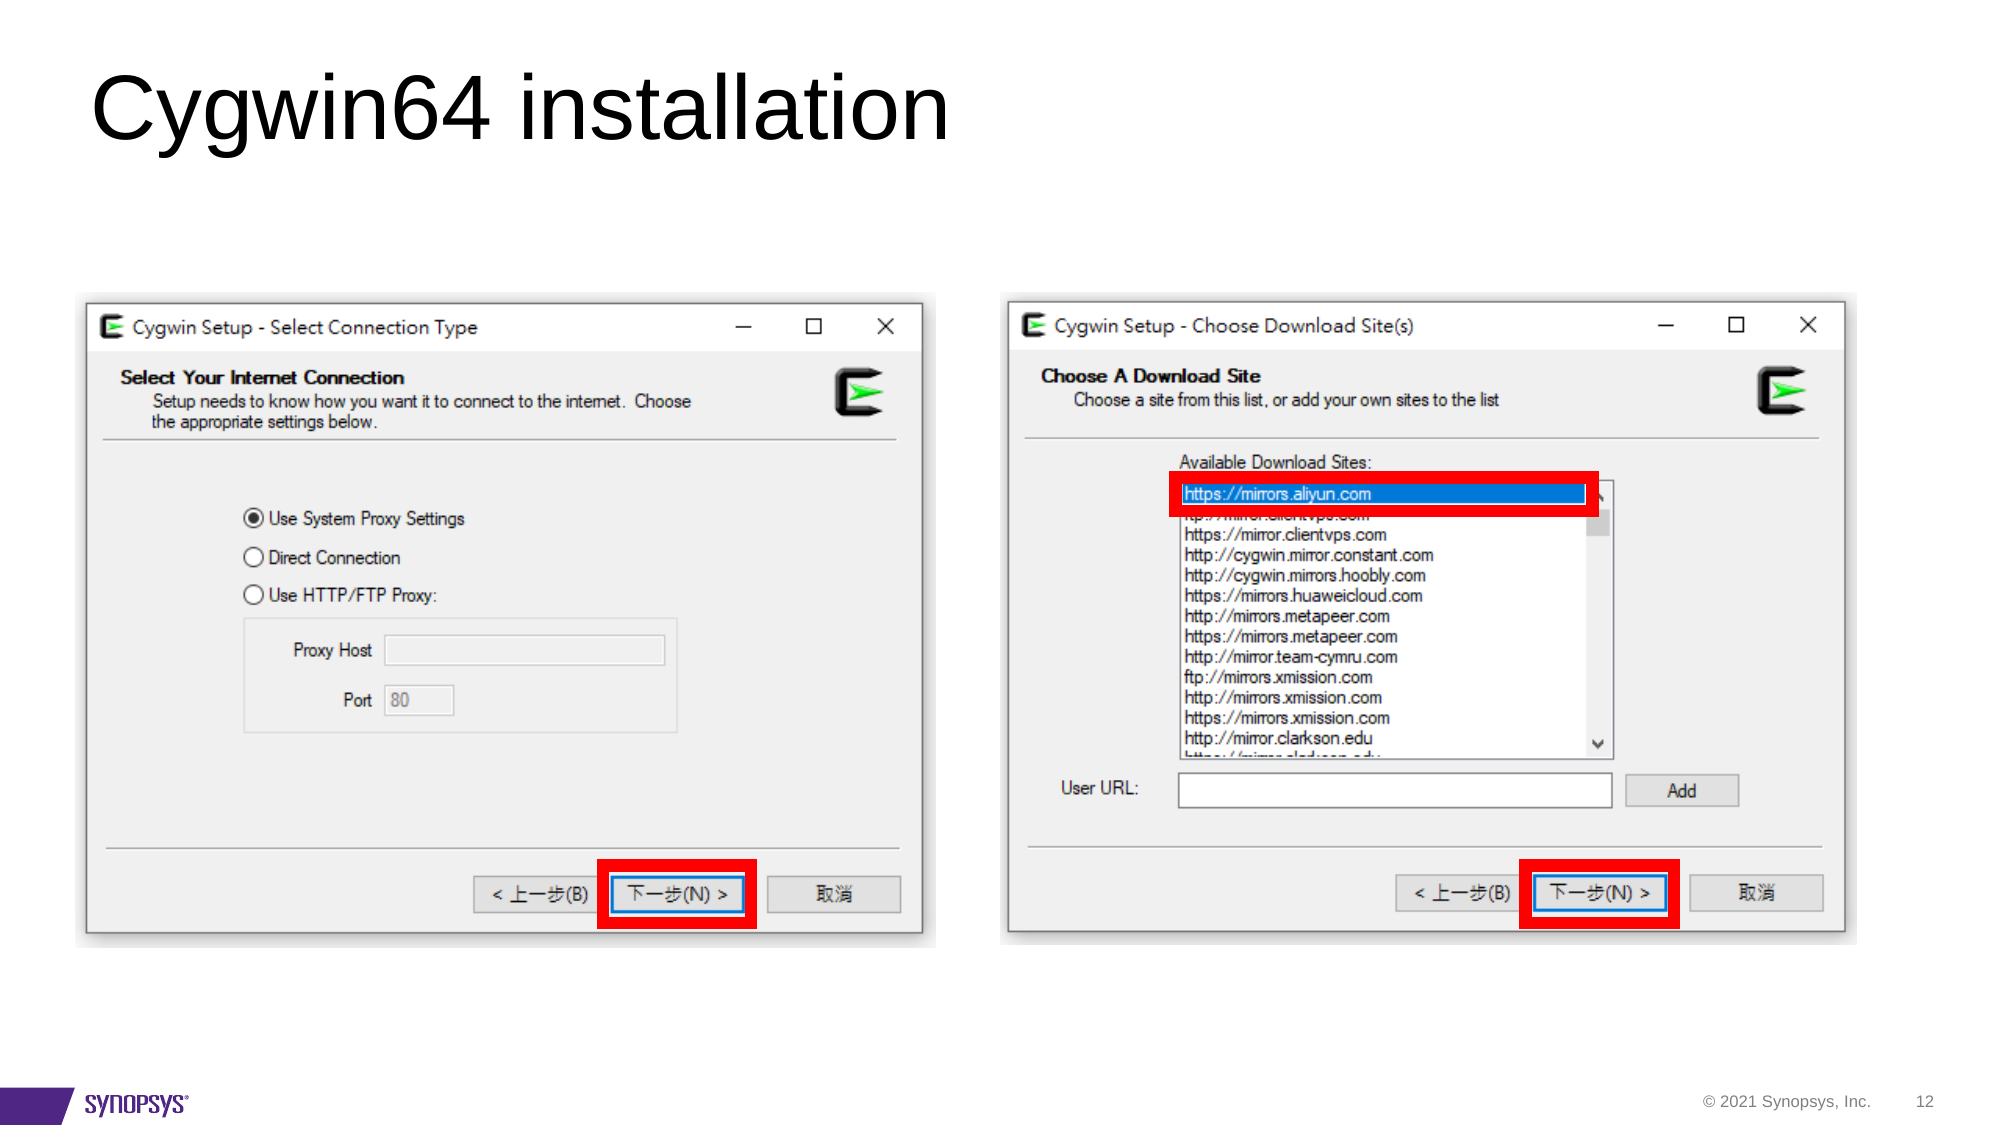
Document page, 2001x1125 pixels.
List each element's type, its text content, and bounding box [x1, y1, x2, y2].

picture [1000, 292, 1857, 945]
picture [74, 292, 936, 948]
title Cygwin64 installation [75, 0, 1926, 165]
